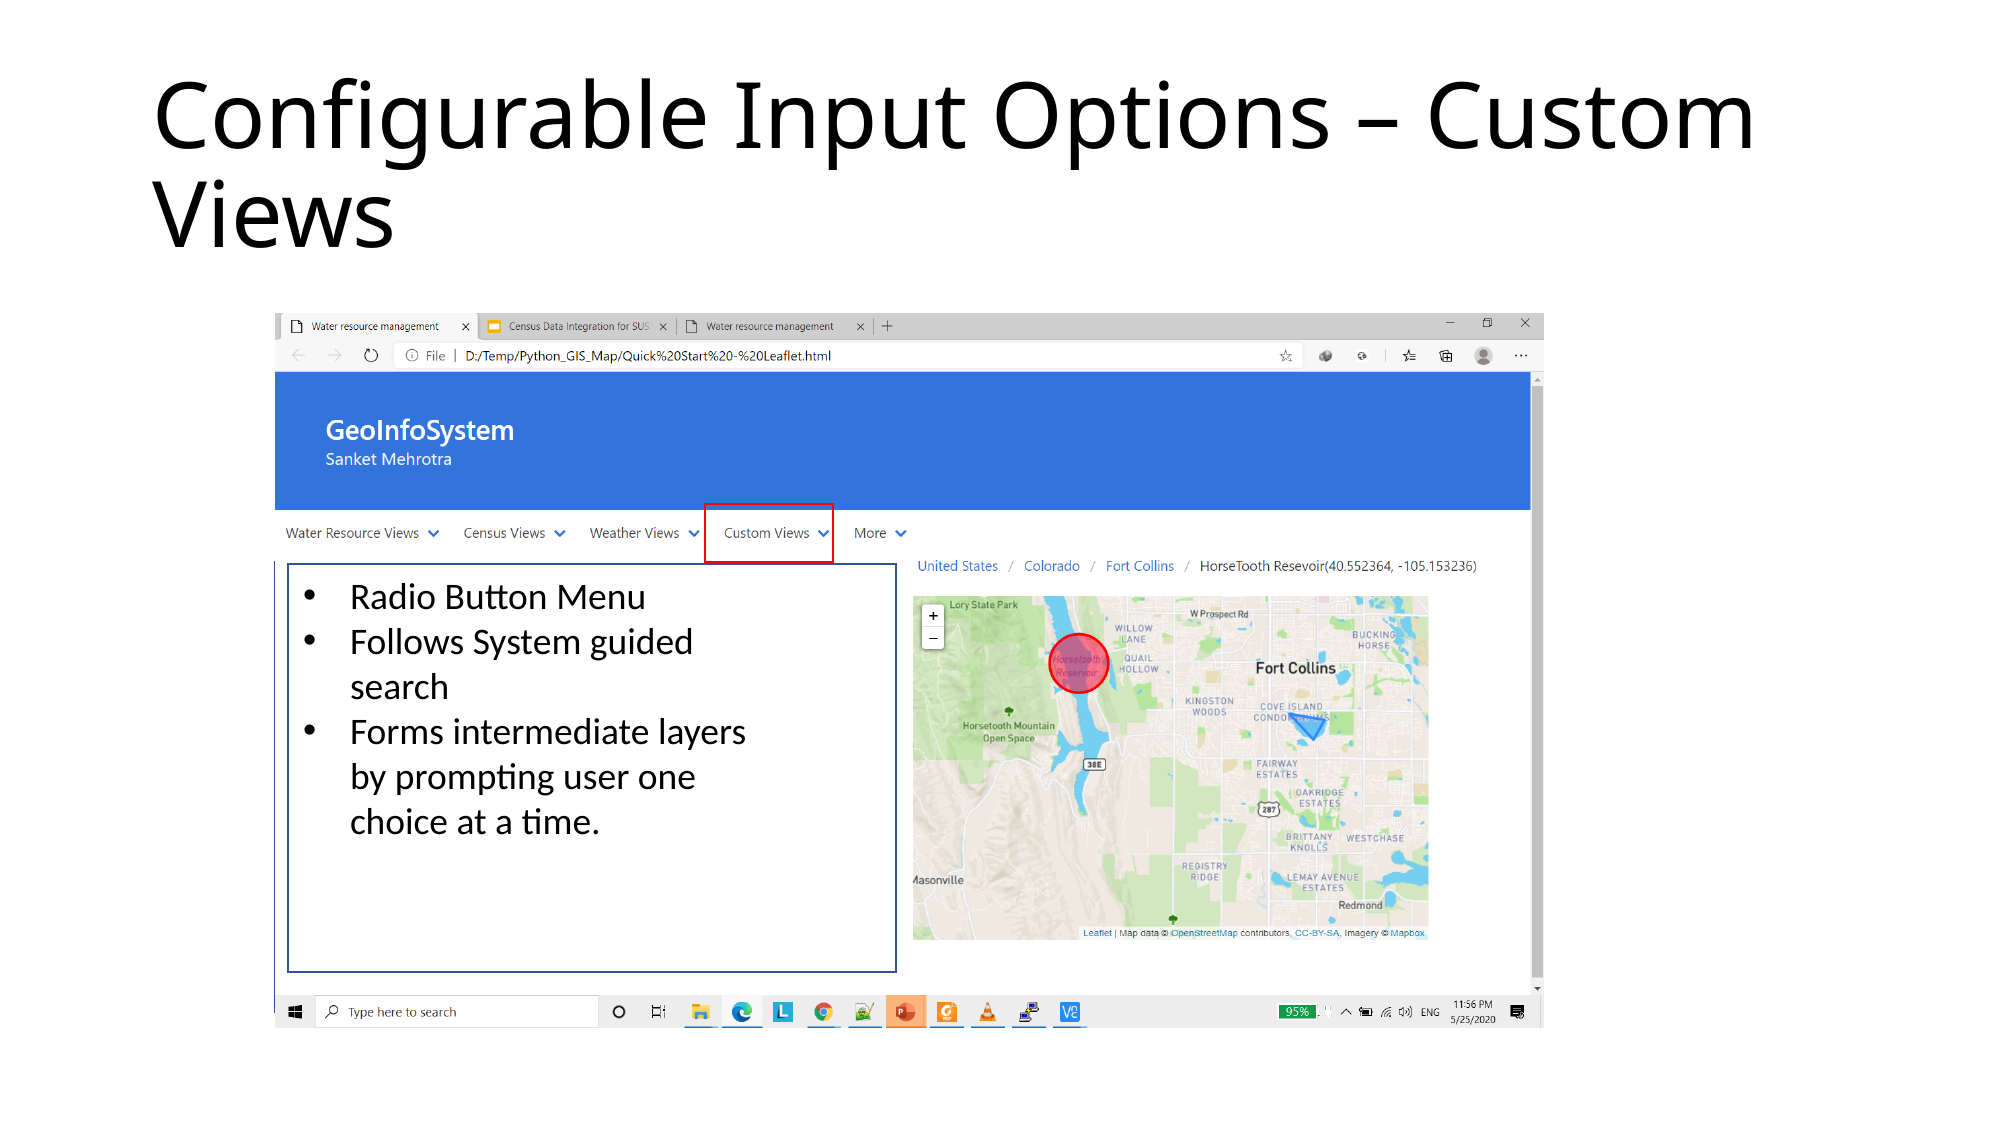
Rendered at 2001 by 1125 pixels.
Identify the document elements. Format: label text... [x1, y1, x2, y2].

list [274, 314, 1544, 1028]
title Configurable Input Options – Custom Views [137, 59, 1863, 278]
